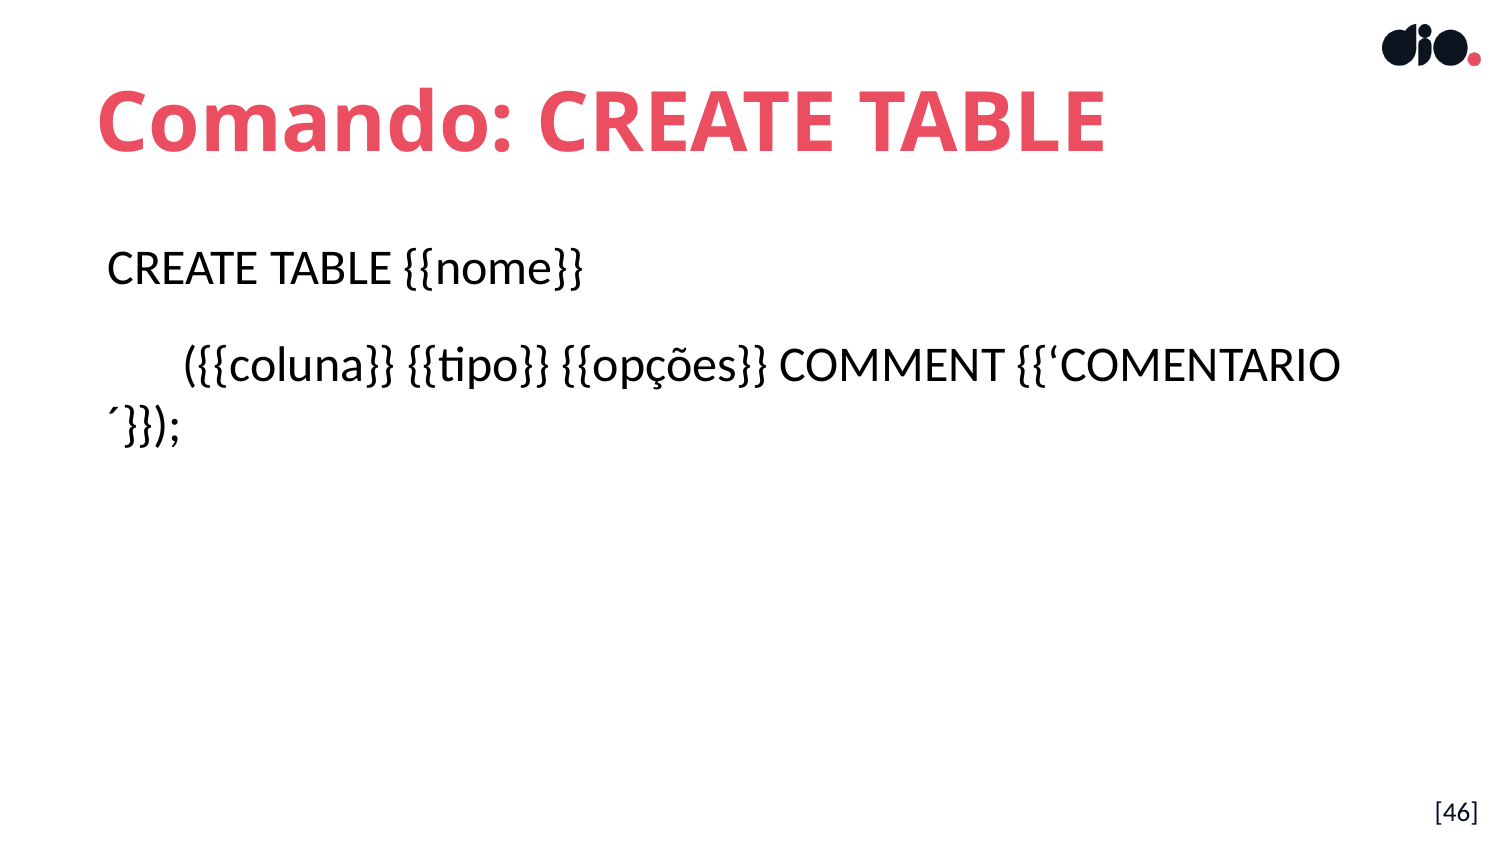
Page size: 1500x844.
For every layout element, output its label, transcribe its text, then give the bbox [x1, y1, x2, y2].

text_box Comando: CREATE TABLE [80, 41, 1396, 181]
text_box CREATE TABLE {{nome}} ({{coluna}} {{tipo}} {{opções}} COMMENT {{‘COMENTARIO´}}); [92, 121, 1408, 826]
slide_number [46] [1403, 779, 1494, 844]
picture [1382, 24, 1481, 67]
